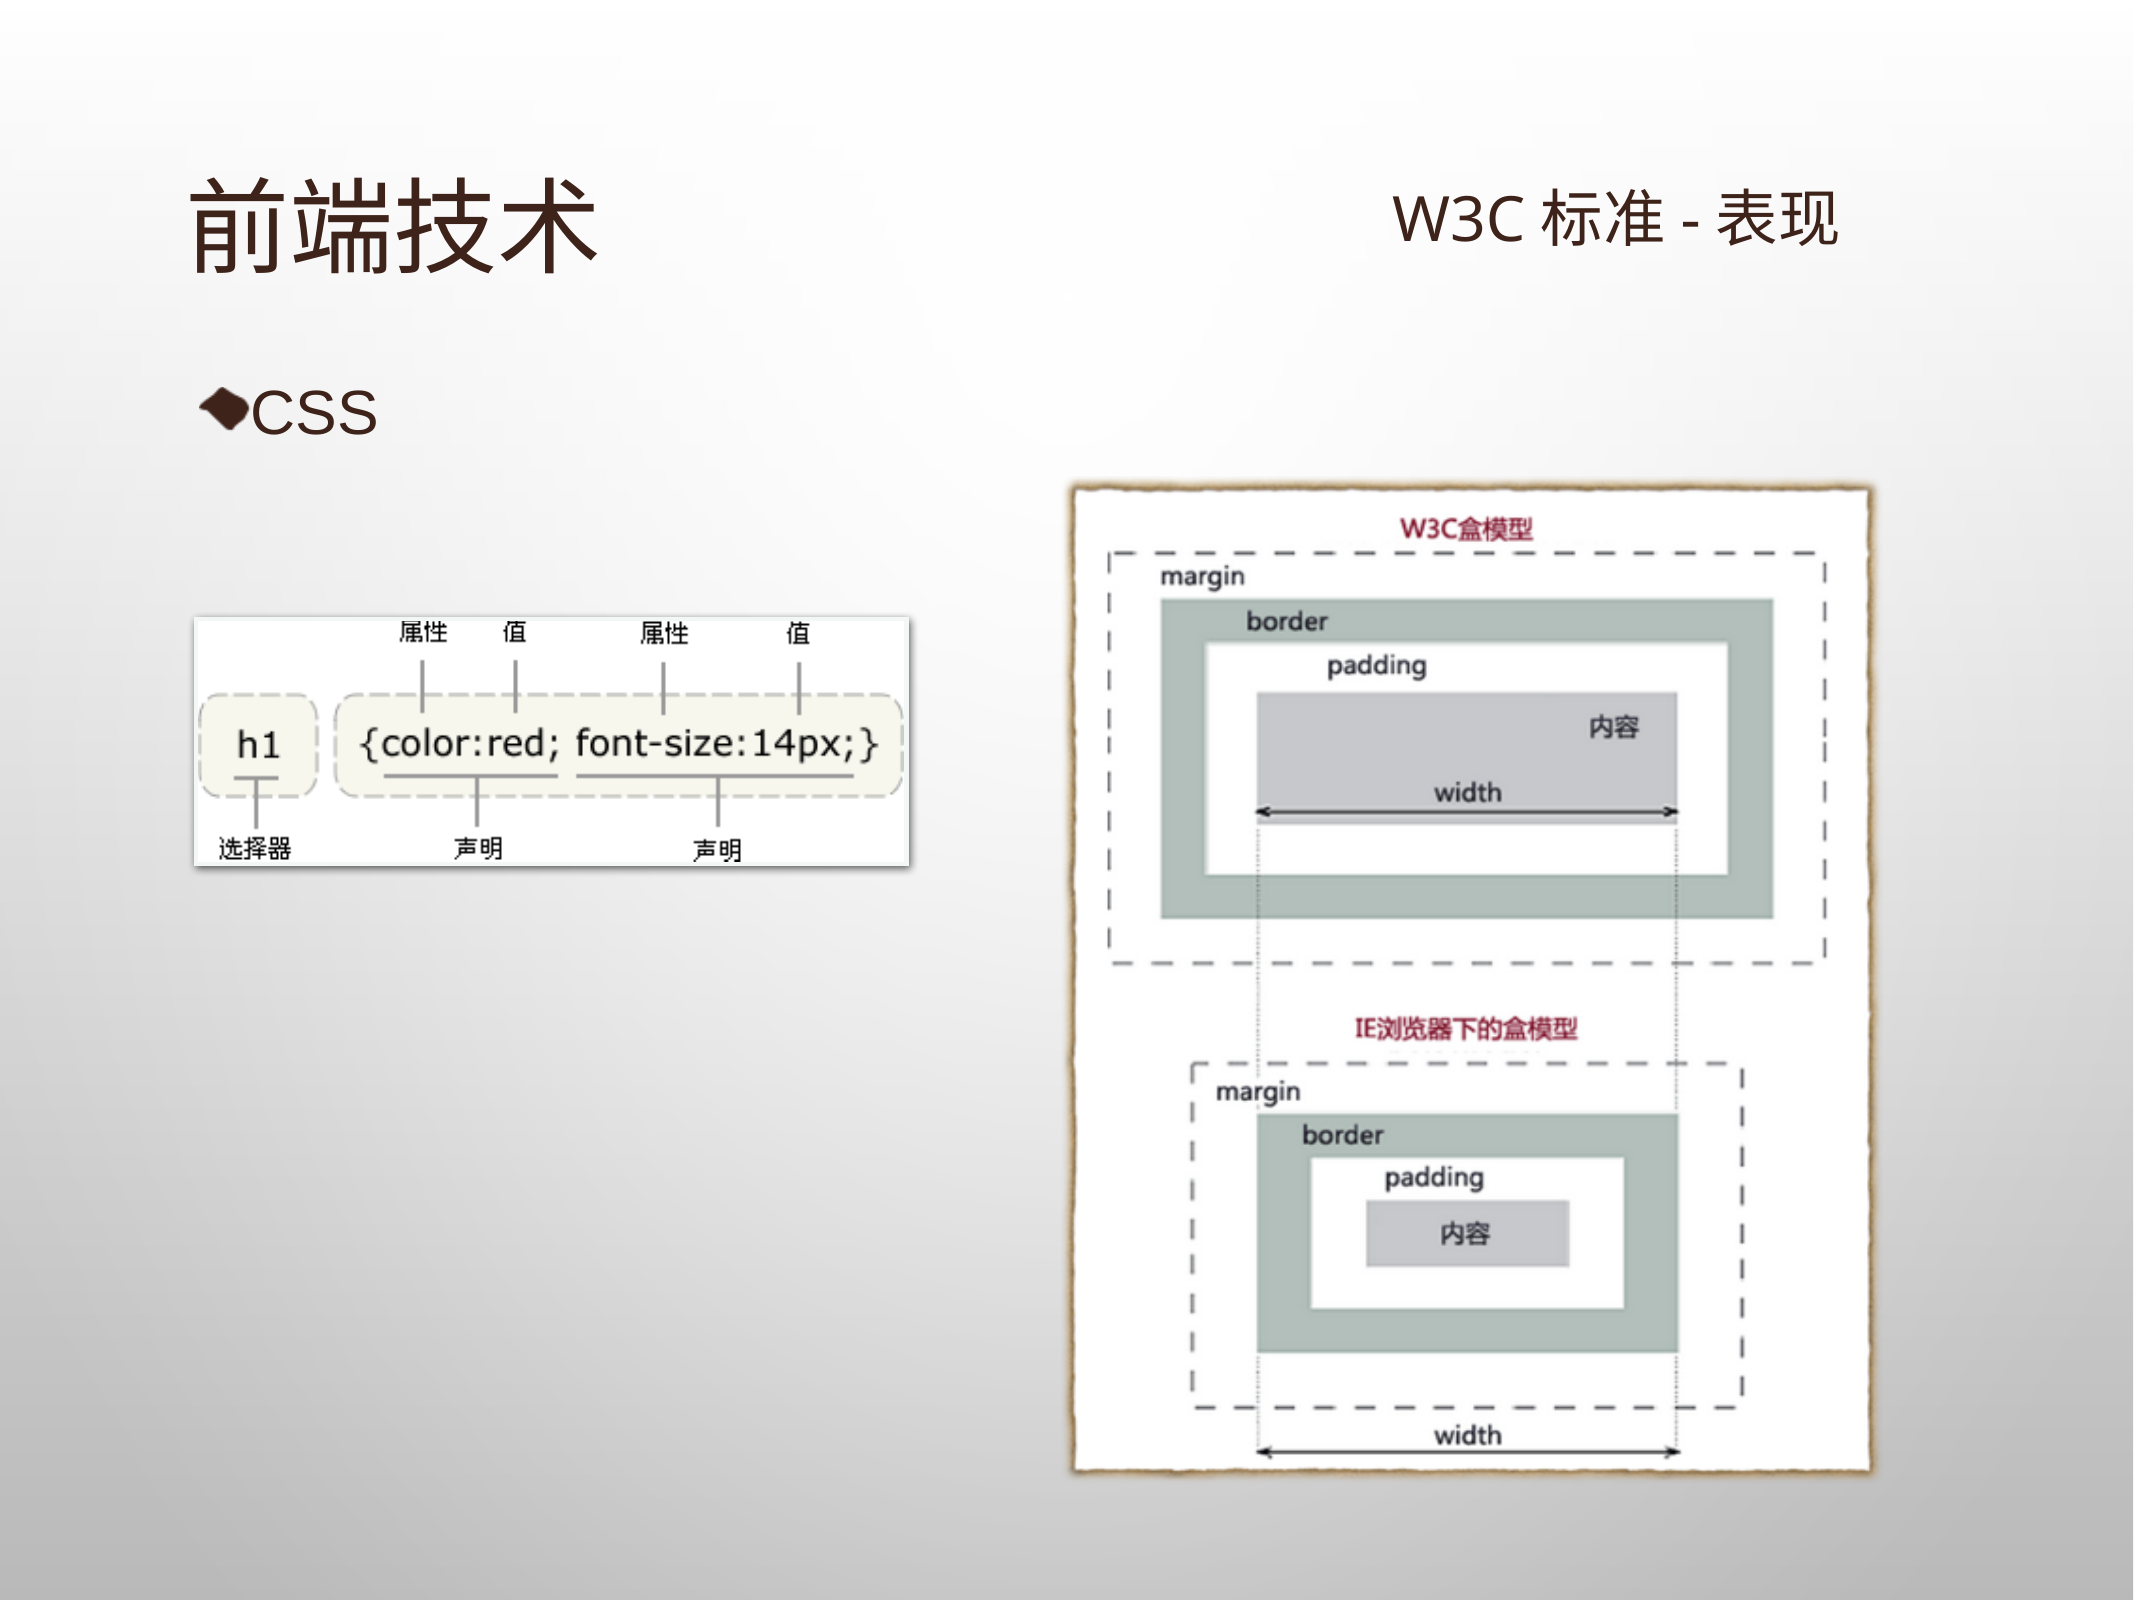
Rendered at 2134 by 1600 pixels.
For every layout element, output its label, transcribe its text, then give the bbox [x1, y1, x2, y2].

text_box W3C标准-表现 [1383, 170, 1850, 263]
title 前端技术 [170, 104, 1925, 296]
picture [0, 0, 2134, 1600]
list CSS [184, 349, 1949, 626]
